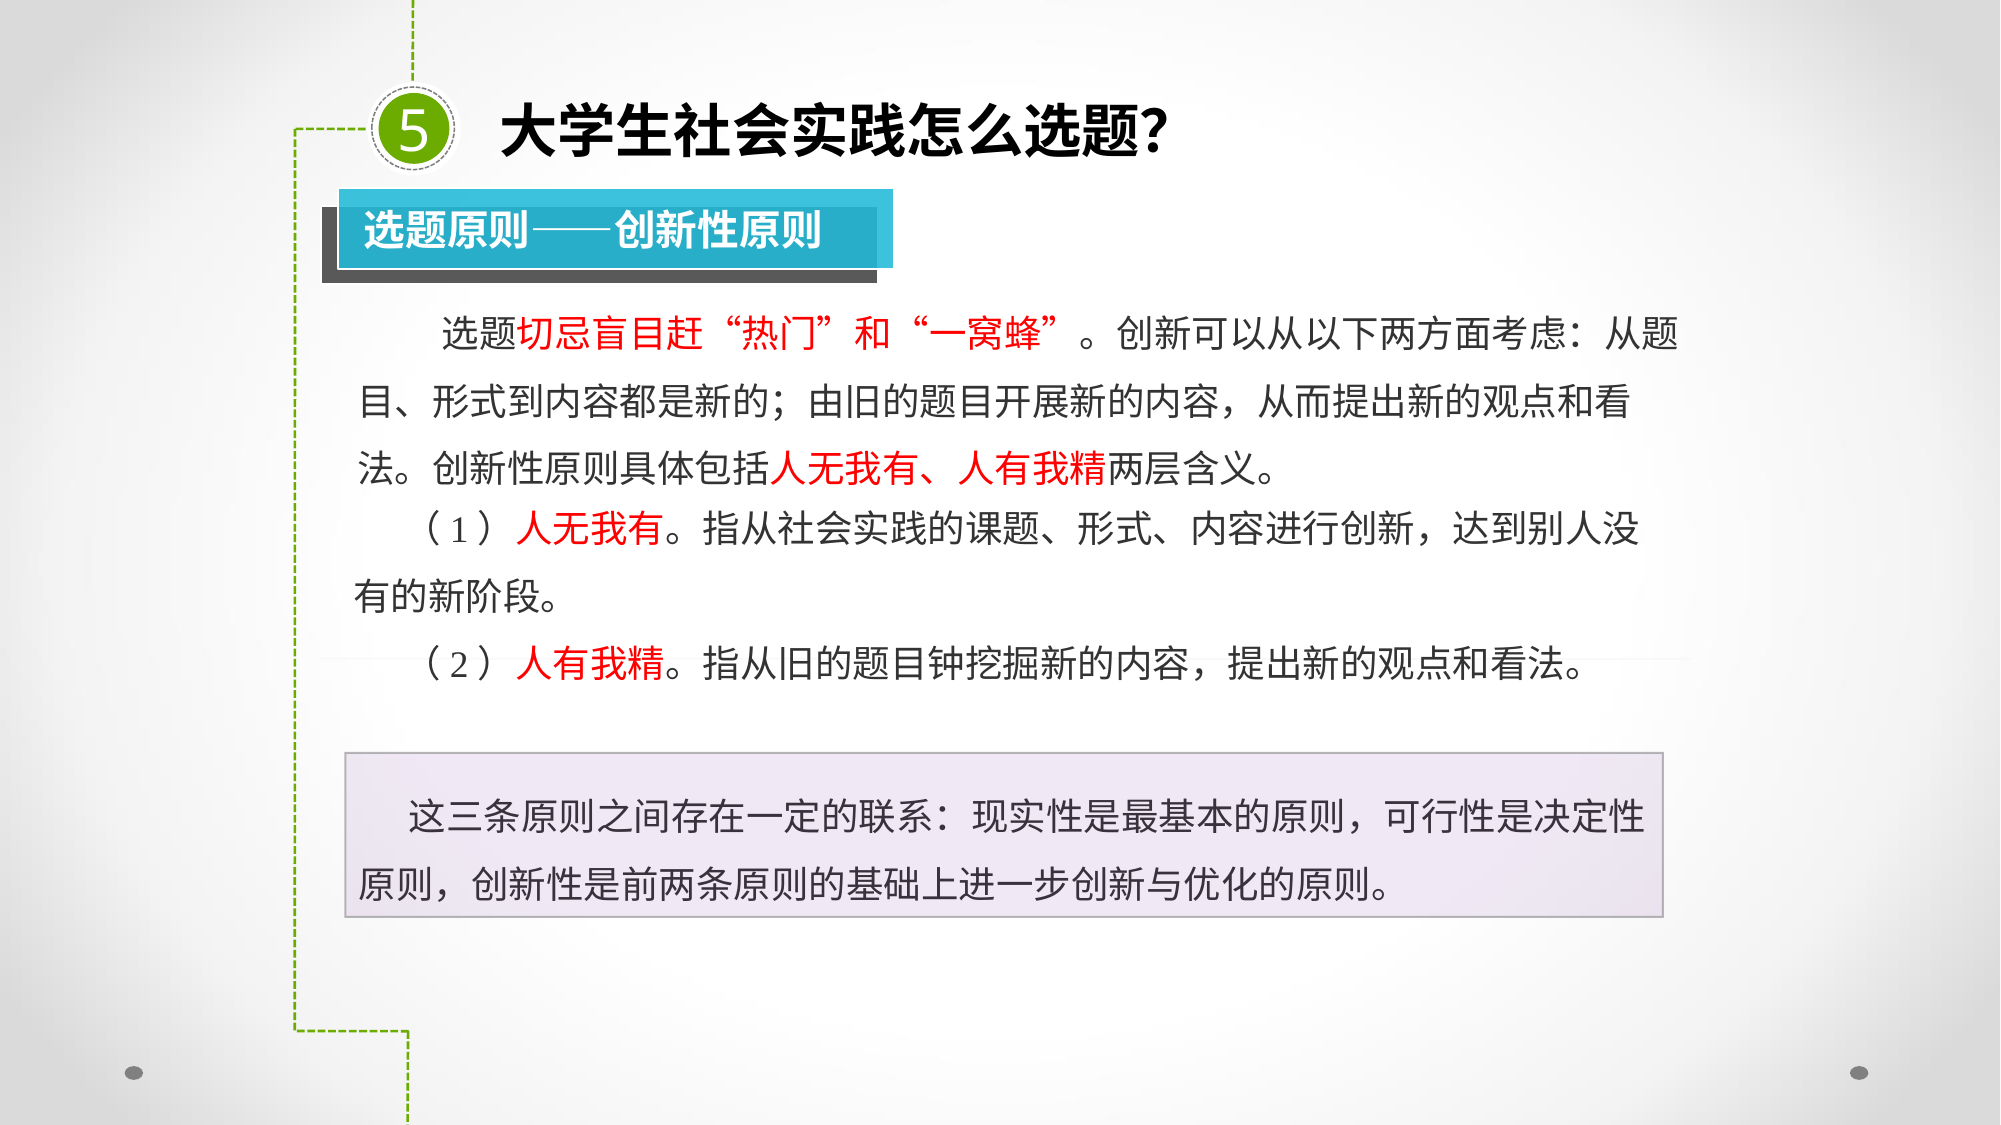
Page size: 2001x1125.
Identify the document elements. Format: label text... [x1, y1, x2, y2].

text_box 大学生社会实践怎么选题？ [484, 76, 1293, 182]
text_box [321, 188, 895, 285]
picture [0, 0, 2001, 1125]
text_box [343, 752, 1676, 918]
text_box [366, 81, 462, 176]
text_box 选题切忌盲目赶“热门”和“一窝蜂”。创新可以从以下两方面考虑：从题目、形式到内容都是新的；由旧的题目开展新的内容，从而提出新的观点和看法。创新性原则具体包括人无我有、人有我精两层含义。 [342, 280, 1722, 498]
text_box （1）人无我有。指从社会实践的课题、形式、内容进行创新，达到别人没有的新阶段。 （2）人有我精。指从旧的题目钟挖掘新的内容，提出新的观点和看法。 [338, 475, 1680, 734]
